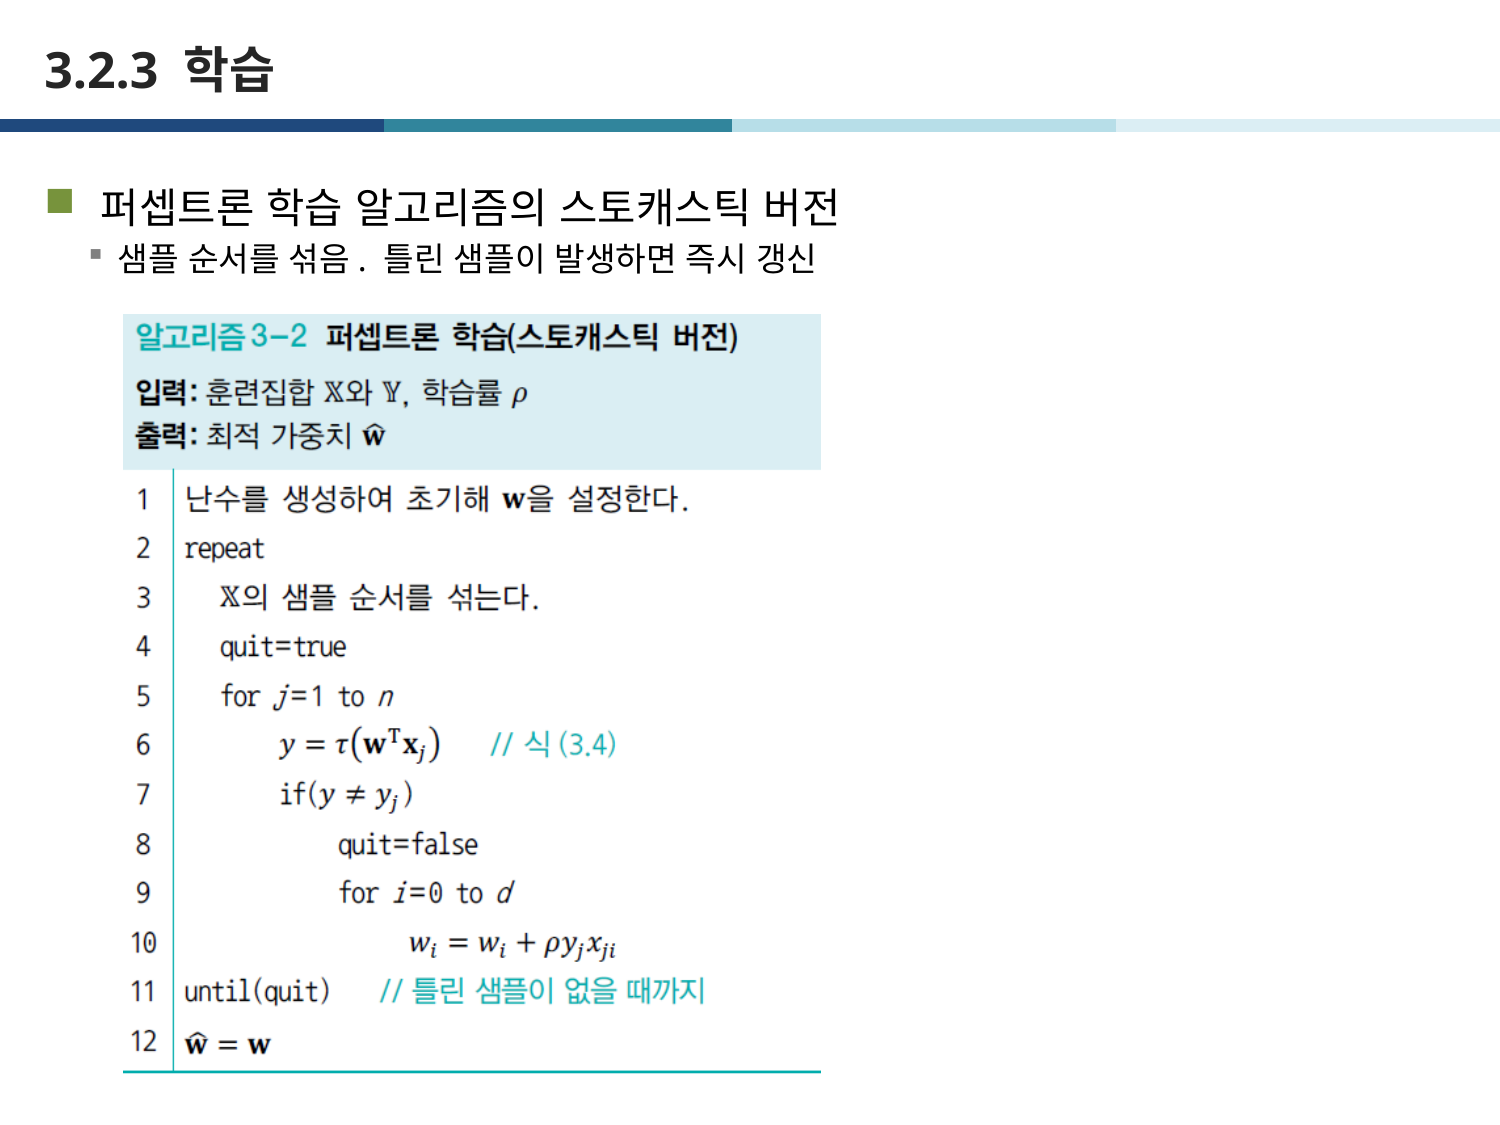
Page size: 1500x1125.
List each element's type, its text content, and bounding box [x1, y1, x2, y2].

title 3.2.3 학습 [29, 23, 1270, 114]
picture [123, 314, 822, 1076]
list 퍼셉트론 학습 알고리즘의 스토캐스틱 버전 샘플 순서를 섞음. 틀린 샘플이 발생하면 즉시 갱신 [29, 148, 1471, 1083]
